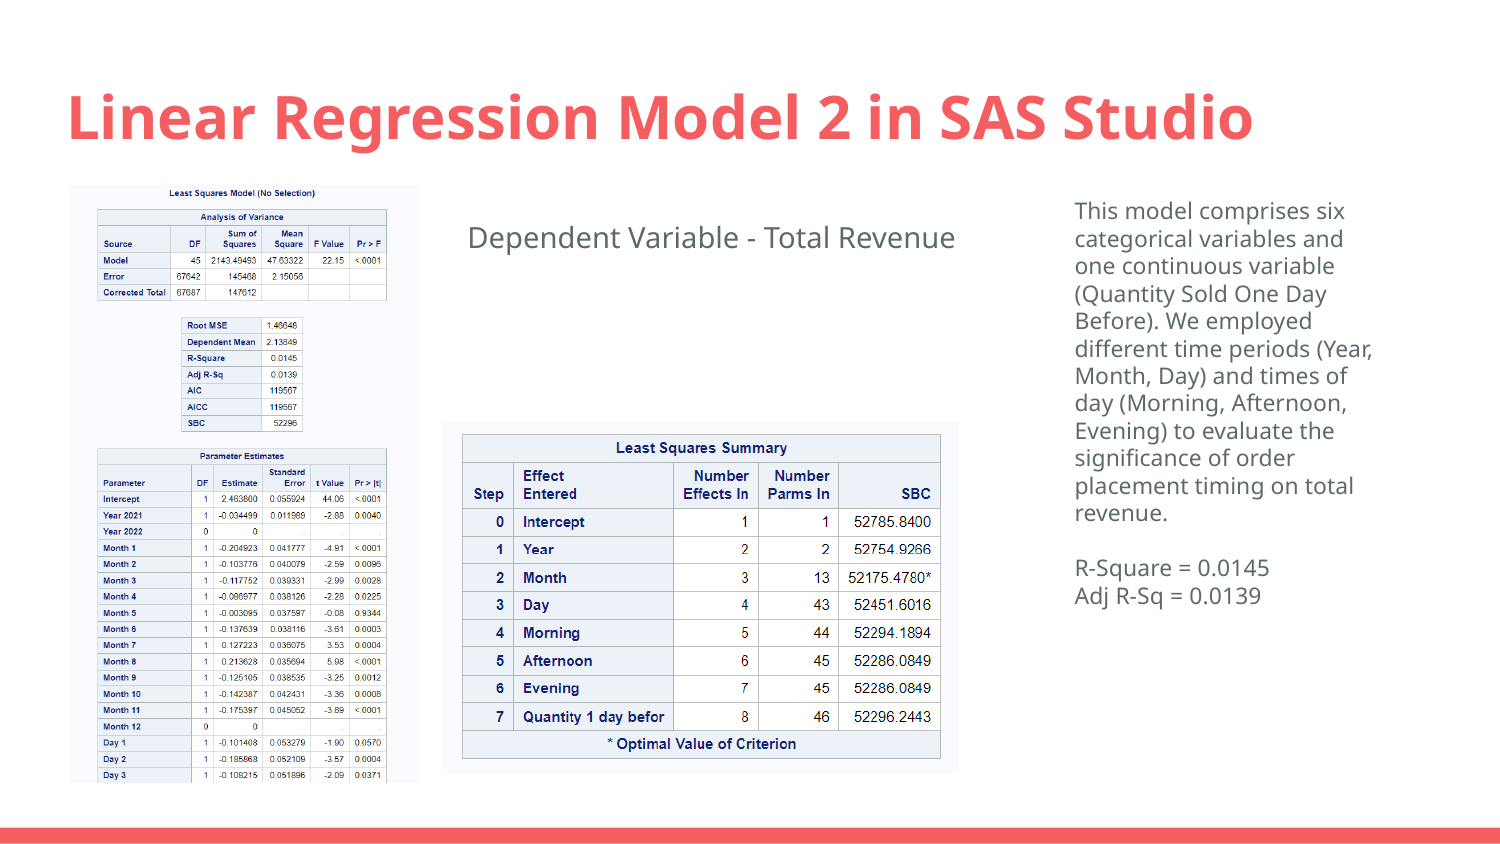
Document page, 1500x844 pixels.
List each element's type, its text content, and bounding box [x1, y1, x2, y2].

picture [70, 185, 420, 783]
text_box Dependent Variable - Total Revenue [452, 204, 975, 317]
text_box This model comprises six categorical variables and one continuous variable (Quantity Sold One Day Before). We employed different time periods (Year, Month, Day) and times of day (Morning, Afternoon, Evening) to evaluate the significance of order placement timing on total revenue. R-Square = 0.0145 Adj R-Sq = 0.0139 [1059, 181, 1404, 691]
title Linear Regression Model 2 in SAS Studio [51, 64, 1449, 167]
picture [442, 421, 960, 775]
